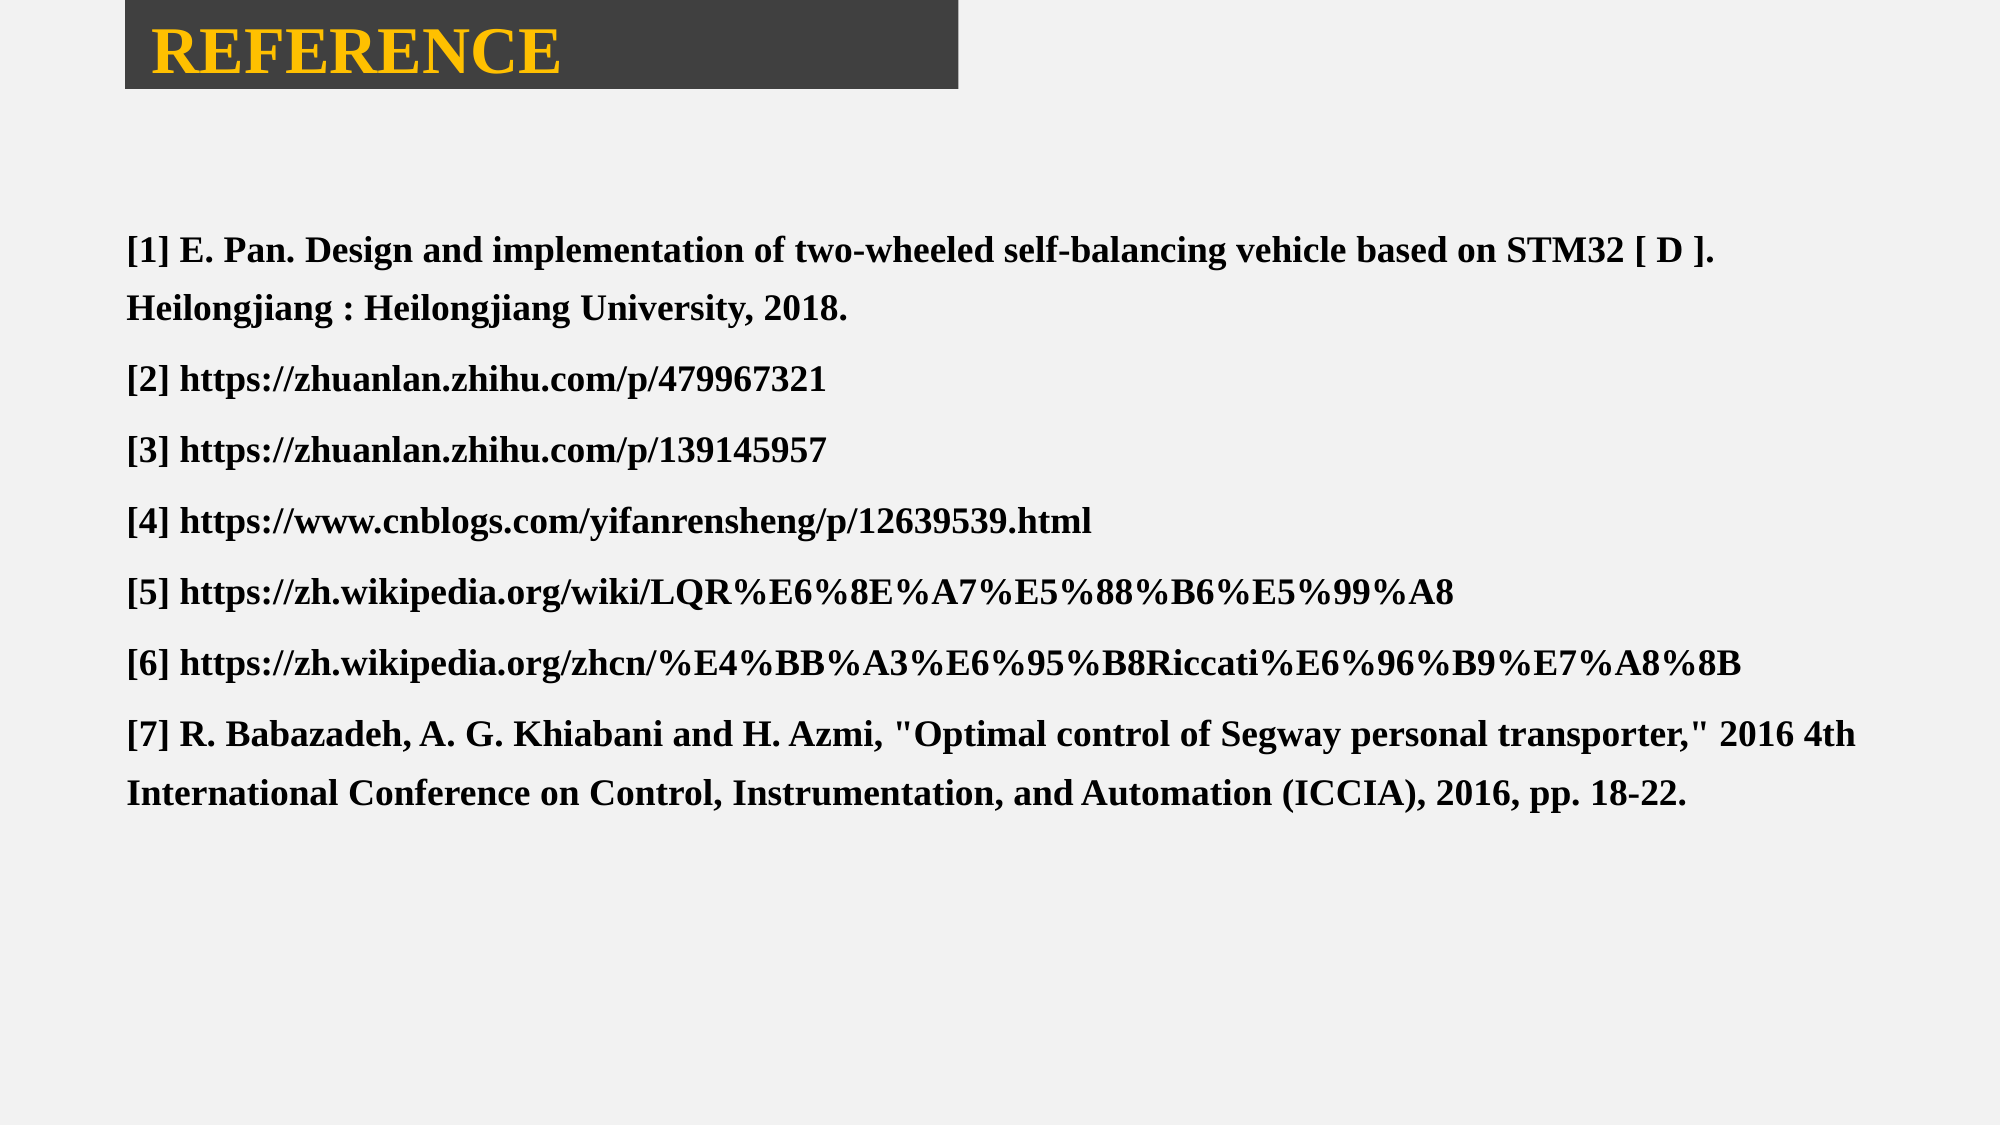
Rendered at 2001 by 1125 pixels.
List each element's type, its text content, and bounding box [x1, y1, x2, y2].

list REFERENCE [136, 8, 699, 85]
text_box [1] E. Pan. Design and implementation of two-wheeled self-balancing vehicle based on STM32 [ D ]. Heilongjiang : Heilongjiang University, 2018. [2] https://zhuanlan.zhihu.com/p/479967321 [3] https://zhuanlan.zhihu.com/p/139145957 [4] https://www.cnblogs.com/yifanrensheng/p/12639539.html [5] https://zh.wikipedia.org/wiki/LQR%E6%8E%A7%E5%88%B6%E5%99%A8 [6] https://zh.wikipedia.org/zhcn/%E4%BB%A3%E6%95%B8Riccati%E6%96%B9%E7%A8%8B [7] R. Babazadeh, A. G. Khiabani and H. Azmi, "Optimal control of Segway personal transporter," 2016 4th International Conference on Control, Instrumentation, and Automation (ICCIA), 2016, pp. 18-22. [111, 204, 1932, 821]
